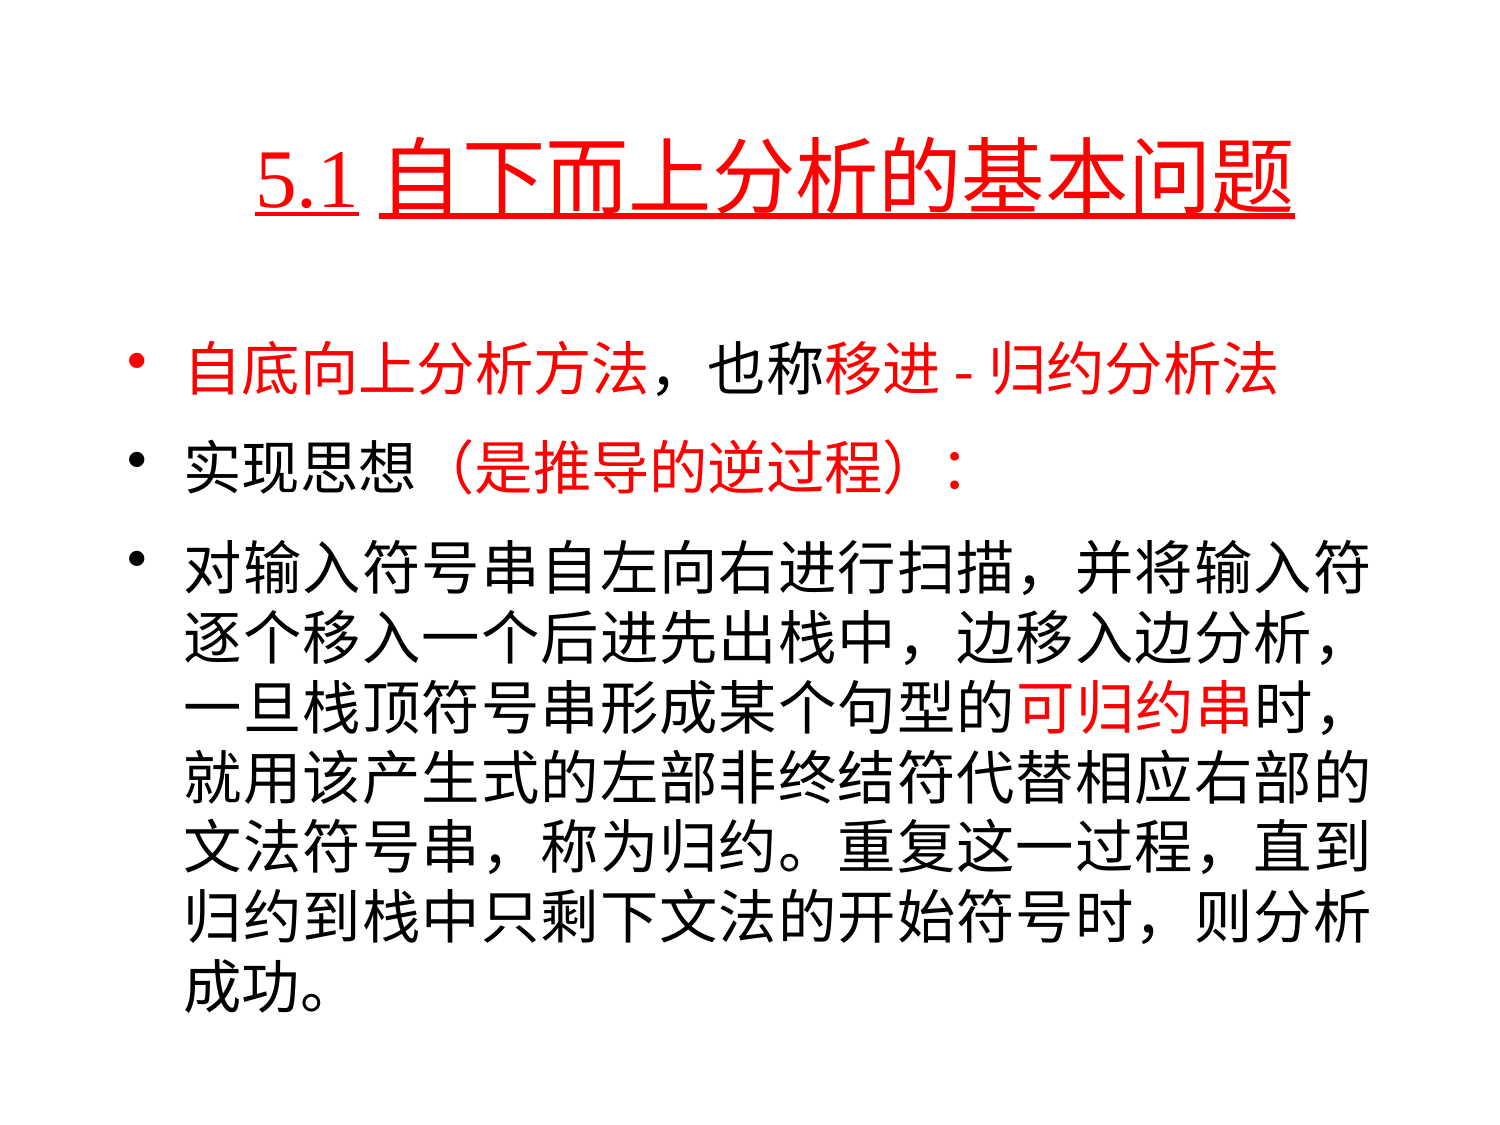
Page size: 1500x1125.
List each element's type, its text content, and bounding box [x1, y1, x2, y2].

list 自底向上分析方法，也称移进-归约分析法 实现思想（是推导的逆过程）： 对输入符号串自左向右进行扫描，并将输入符逐个移入一个后进先出栈中，边移入边分析，一旦栈顶符号串形成某个句型的可归约串时，就用该产生式的左部非终结符代替相应右部的文法符号串，称为归约。重复这一过程，直到归约到栈中只剩下文法的开始符号时，则分析成功。 [112, 324, 1388, 1001]
text_box 5.1自下而上分析的基本问题 [137, 125, 1413, 313]
